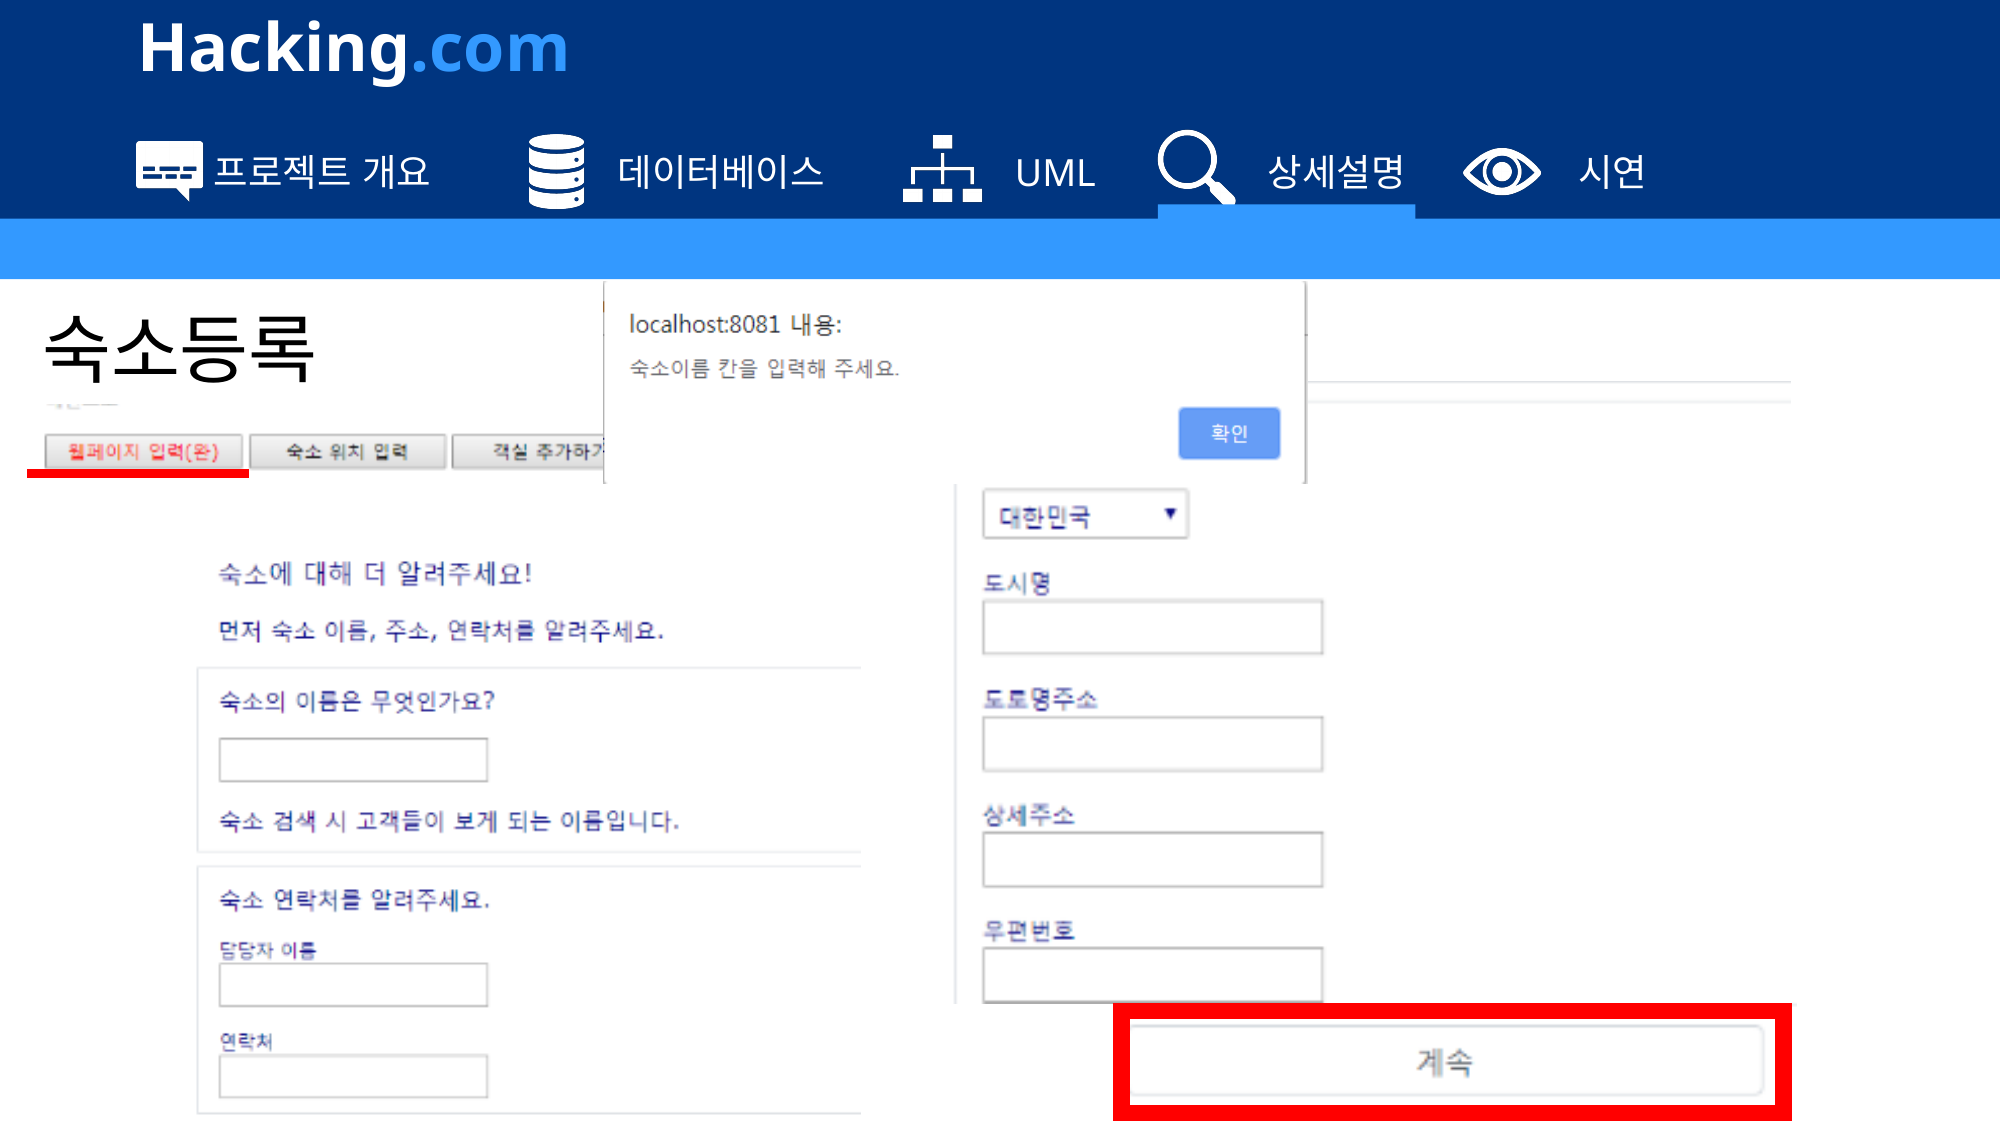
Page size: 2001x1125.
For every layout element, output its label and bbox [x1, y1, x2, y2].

picture [0, 0, 2000, 219]
text_box [27, 295, 371, 401]
text_box [0, 219, 2000, 280]
picture [27, 281, 1797, 1121]
